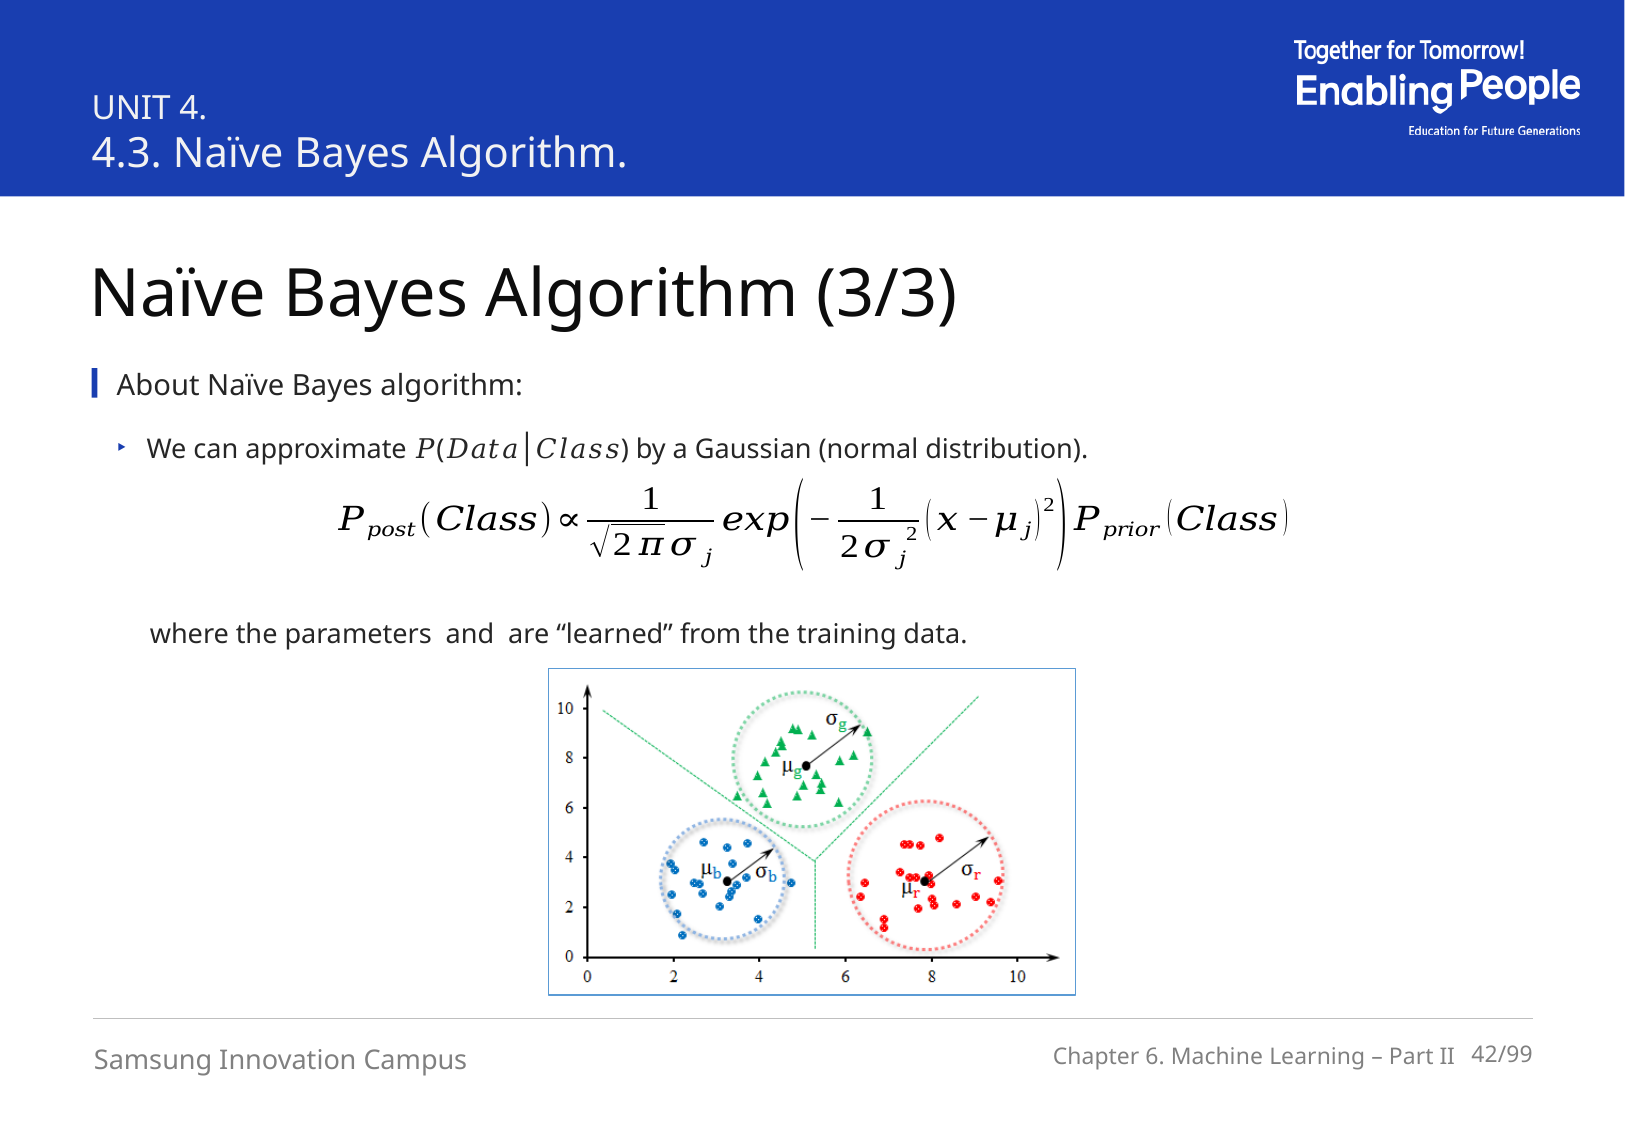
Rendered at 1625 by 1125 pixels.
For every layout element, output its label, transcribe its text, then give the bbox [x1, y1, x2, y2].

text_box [116, 419, 1566, 665]
text_box UNIT 4. 4.3. Naïve Bayes Algorithm. [91, 85, 1048, 177]
picture [549, 668, 1076, 995]
text_box Naïve Bayes Algorithm (3/3) [89, 249, 1534, 331]
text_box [91, 366, 1533, 402]
picture [1294, 40, 1580, 135]
